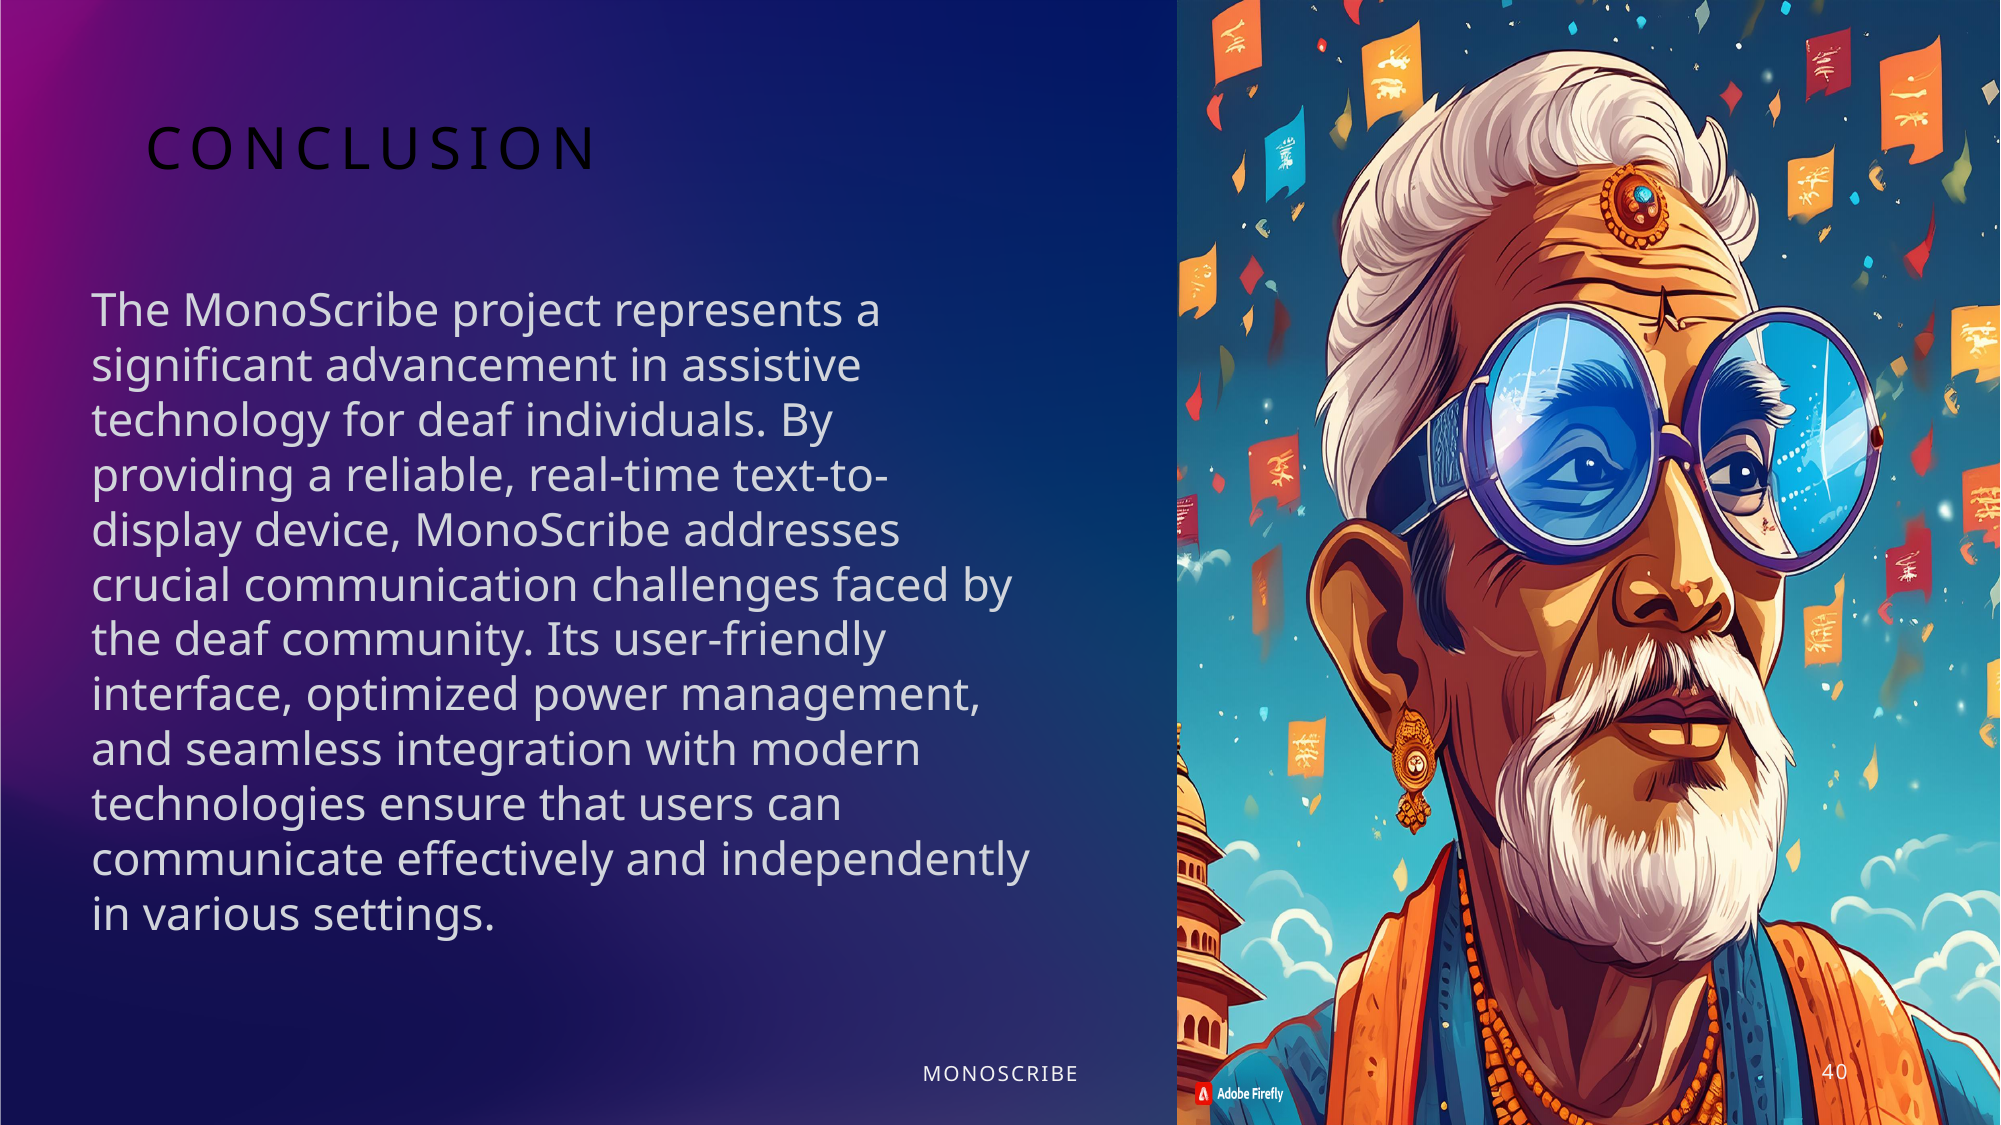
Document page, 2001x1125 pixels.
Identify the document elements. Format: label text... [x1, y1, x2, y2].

list The MonoScribe project represents a significant advancement in assistive technology for deaf individuals. By providing a reliable, real-time text-to-display device, MonoScribe addresses crucial communication challenges faced by the deaf community. Its user-friendly interface, optimized power management, and seamless integration with modern technologies ensure that users can communicate effectively and independently in various settings. [76, 272, 1053, 948]
title Conclusion [130, 117, 929, 178]
picture [0, 0, 2000, 1125]
footer MonoScribe [662, 1042, 1177, 1103]
